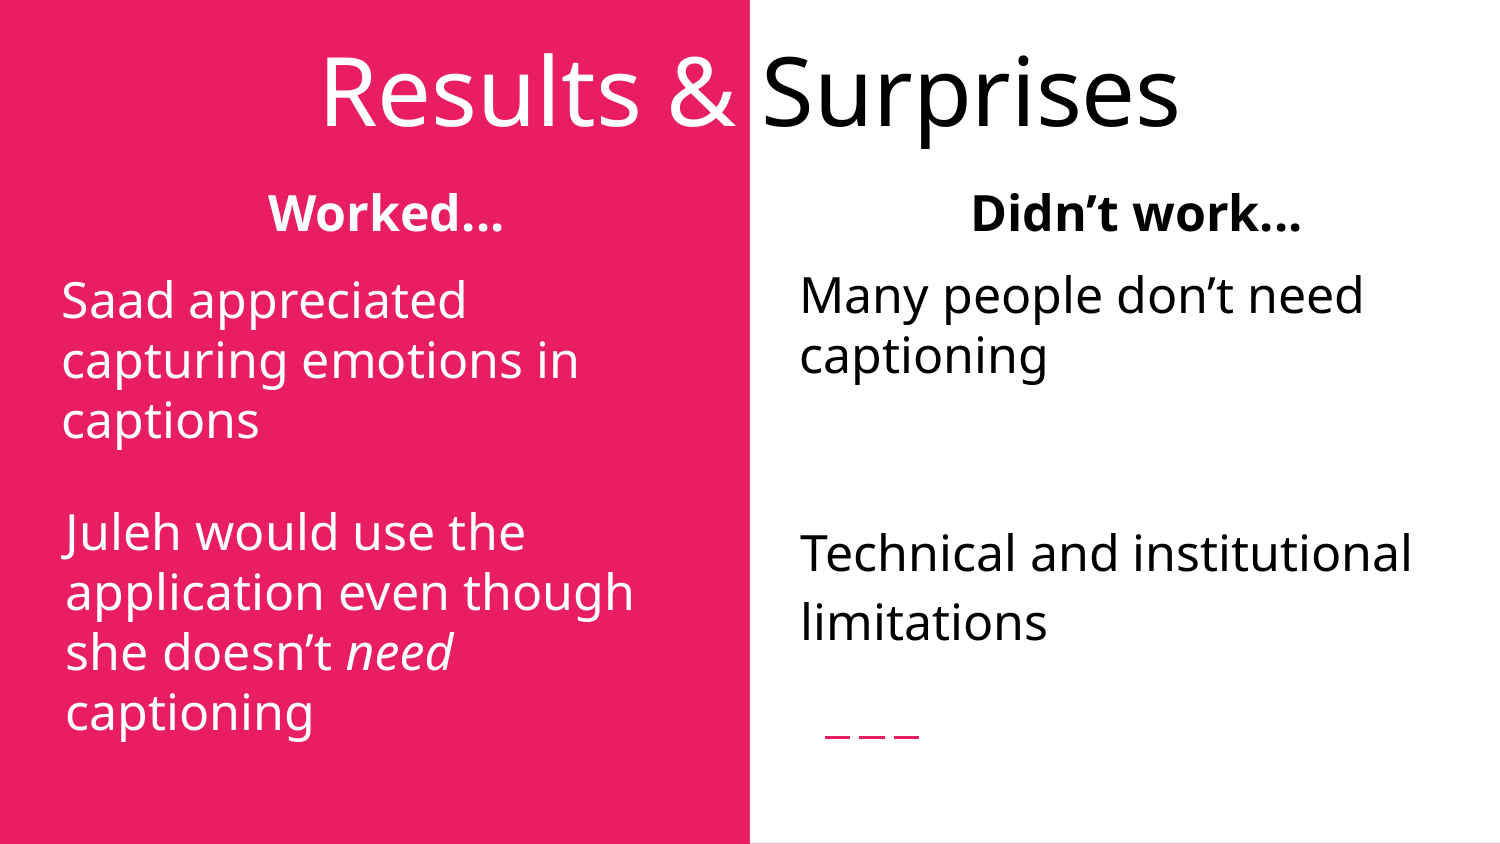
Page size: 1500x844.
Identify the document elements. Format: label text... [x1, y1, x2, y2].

title Results & Surprises [0, 15, 1500, 168]
list Technical and institutional limitations [785, 505, 1438, 658]
list Worked... [59, 158, 714, 264]
list Didn’t work... [809, 158, 1464, 264]
list Saad appreciated capturing emotions in captions [46, 271, 702, 447]
list Juleh would use the application even though she doesn’t need captioning [50, 532, 706, 709]
list Many people don’t need captioning [784, 271, 1439, 376]
